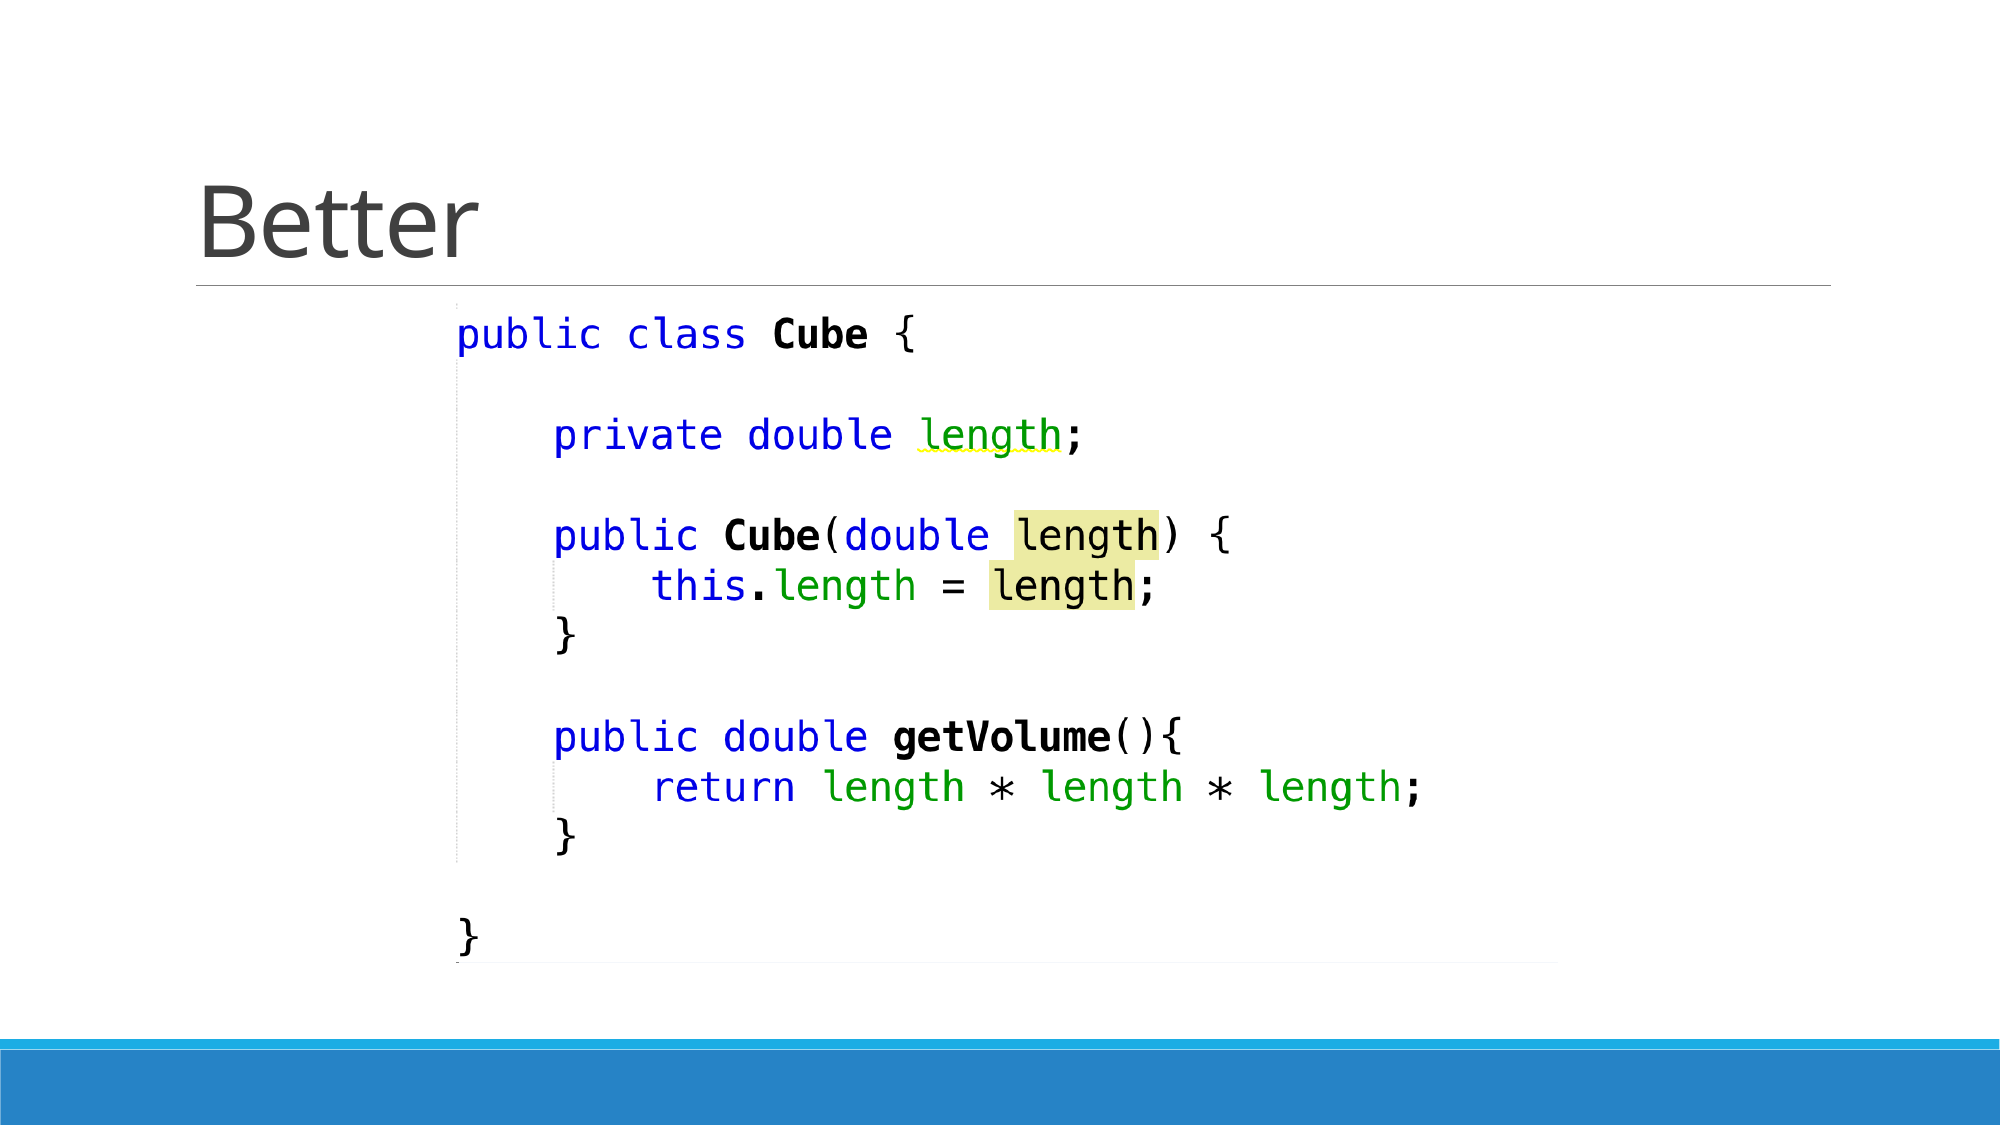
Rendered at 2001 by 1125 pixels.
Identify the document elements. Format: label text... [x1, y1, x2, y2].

title Better [180, 47, 1830, 285]
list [451, 302, 1559, 964]
